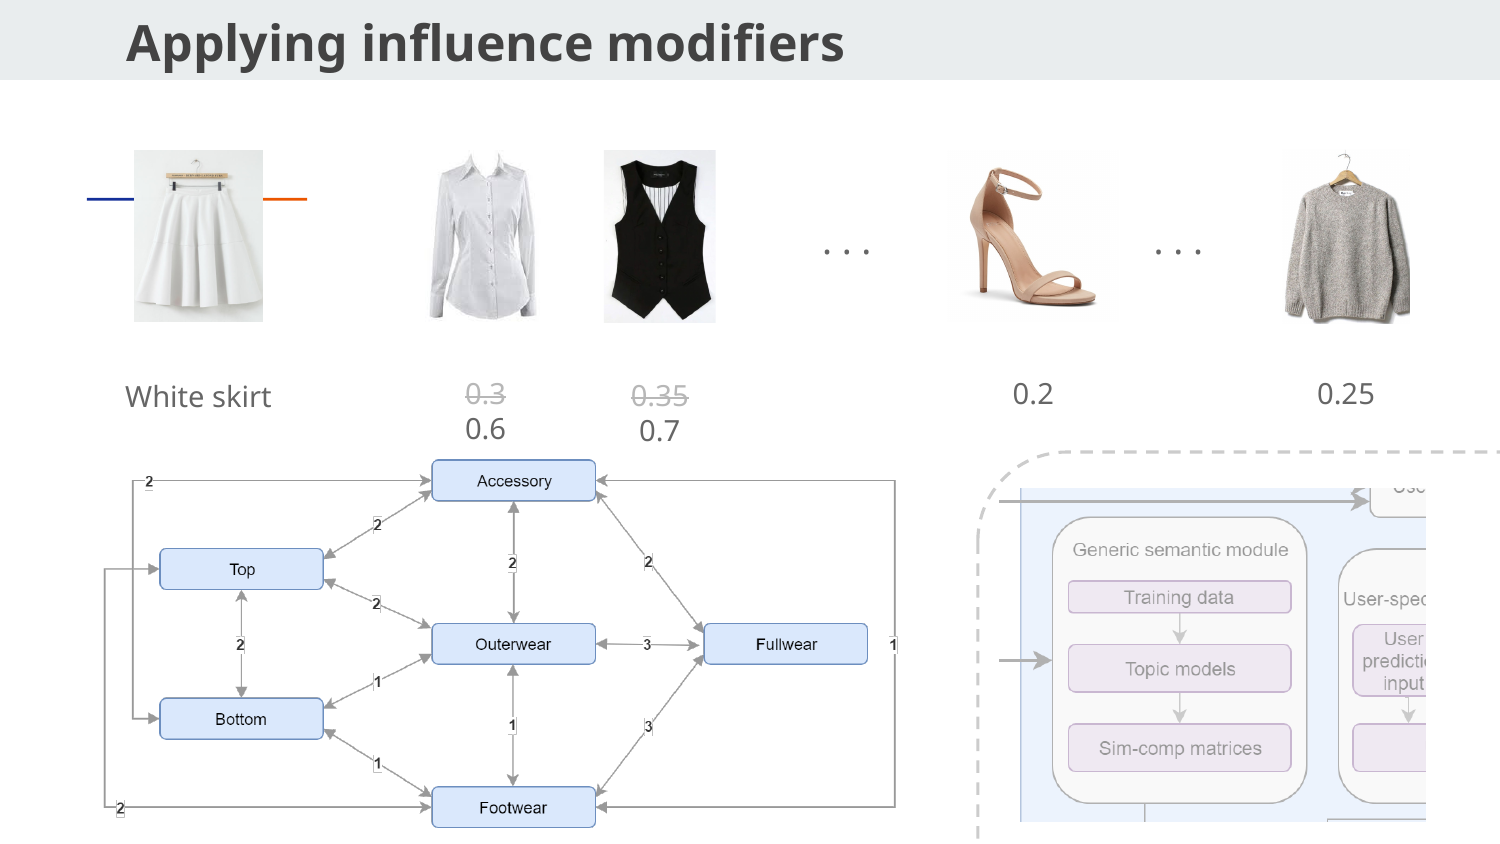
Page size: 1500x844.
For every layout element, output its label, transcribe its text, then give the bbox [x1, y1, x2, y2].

picture [93, 459, 908, 829]
text_box White skirt [93, 363, 304, 417]
picture [603, 150, 716, 323]
text_box 0.25 [1266, 360, 1426, 414]
text_box 0.35 0.7 [580, 362, 739, 444]
text_box [977, 452, 1500, 844]
picture [1281, 148, 1411, 325]
text_box 0.2 [954, 360, 1113, 414]
text_box 0.3 0.6 [406, 360, 565, 446]
text_box . . . [790, 202, 903, 271]
picture [399, 150, 572, 323]
picture [947, 150, 1120, 323]
picture [999, 488, 1426, 823]
text_box Applying influence modifiers [111, 0, 1267, 108]
picture [134, 150, 263, 323]
text_box . . . [1124, 202, 1235, 271]
